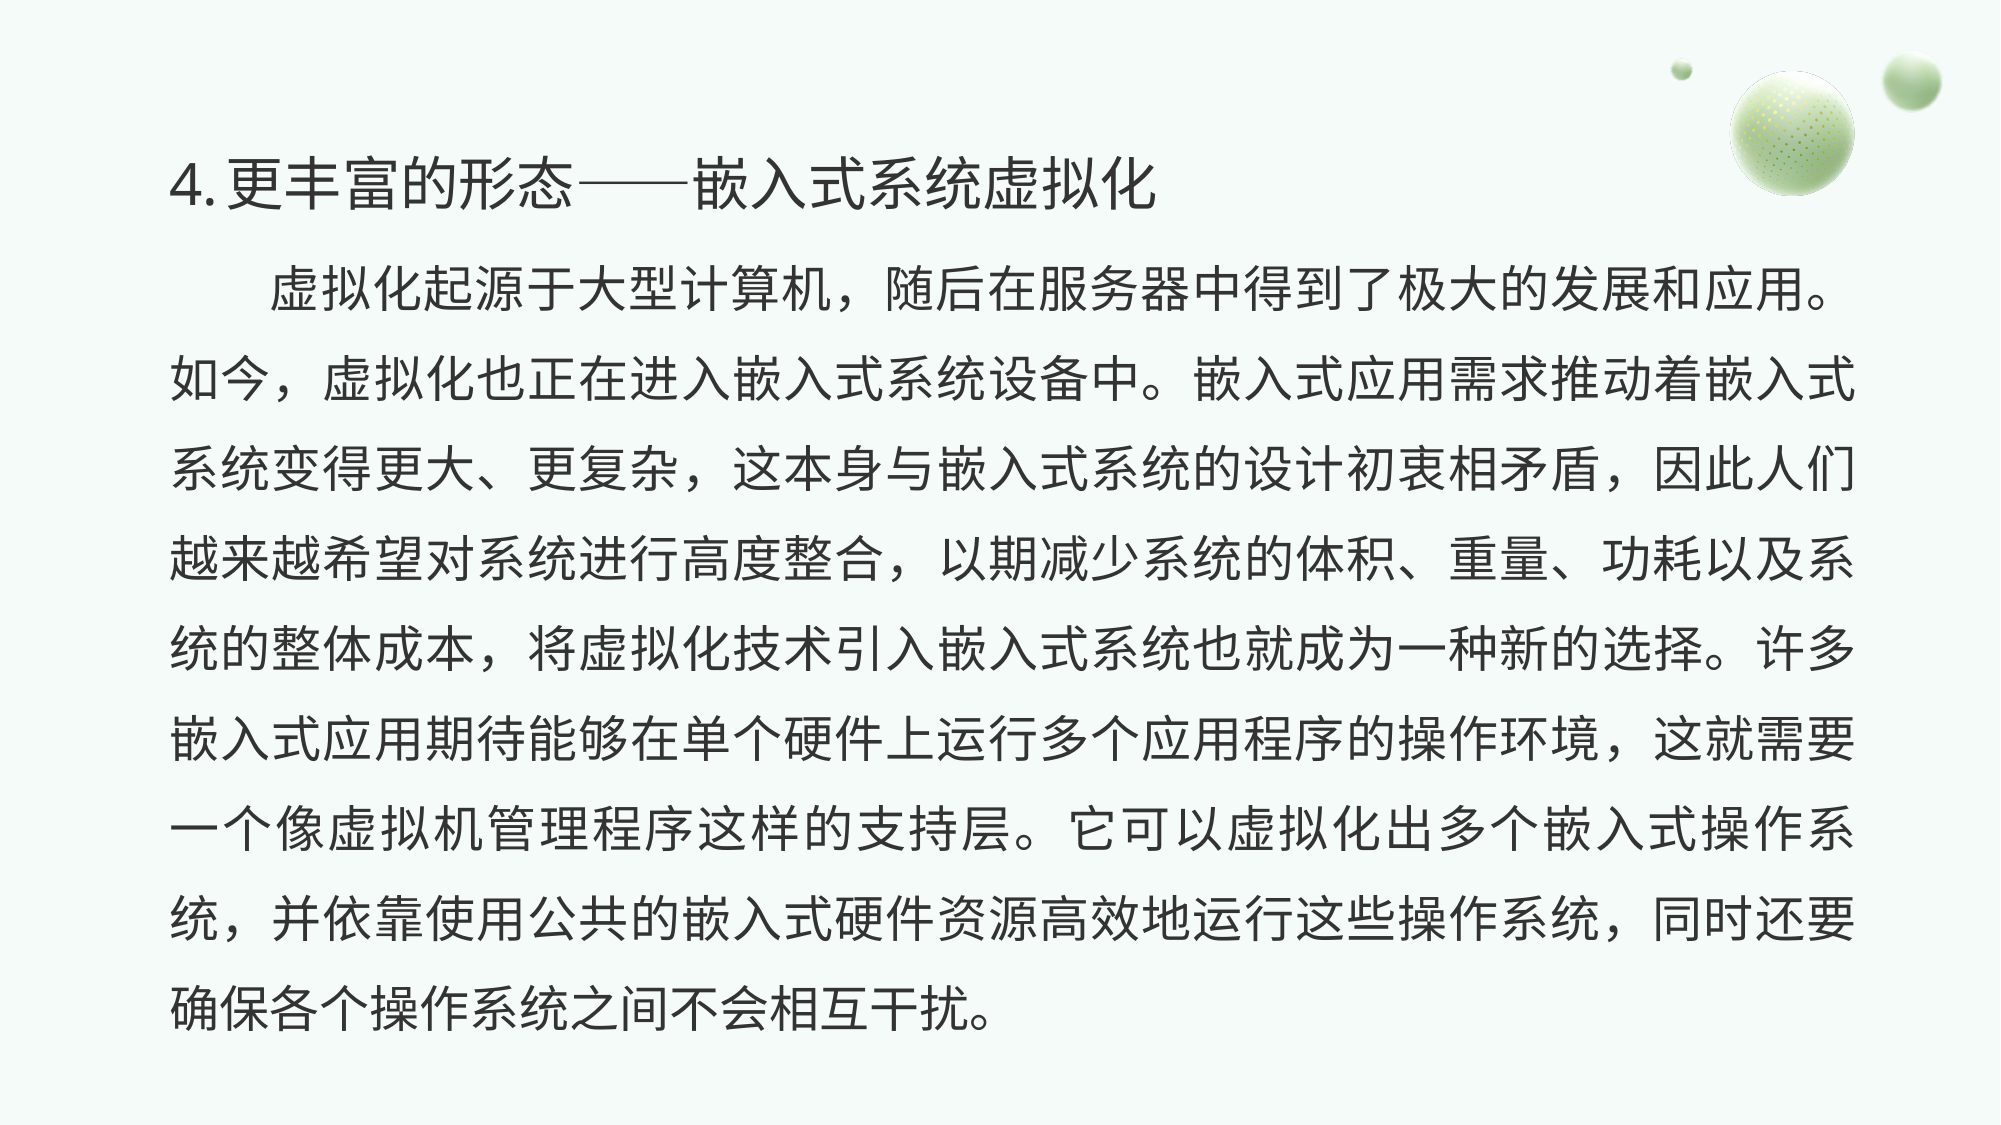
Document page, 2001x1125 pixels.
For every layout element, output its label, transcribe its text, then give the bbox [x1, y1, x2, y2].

picture [1670, 49, 1943, 196]
text_box 4. 更丰富的形态——嵌入式系统虚拟化 虚拟化起源于大型计算机，随后在服务器中得到了极大的发展和应用。如今，虚拟化也正在进入嵌入式系统设备中。嵌入式应用需求推动着嵌入式系统变得更大、更复杂，这本身与嵌入式系统的设计初衷相矛盾，因此人们越来越希望对系统进行高度整合，以期减少系统的体积、重量、功耗以及系统的整体成本，将虚拟化技术引入嵌入式系统也就成为一种新的选择。许多嵌入式应用期待能够在单个硬件上运行多个应用程序的操作环境，这就需要一个像虚拟机管理程序这样的支持层。它可以虚拟化出多个嵌入式操作系统，并依靠使用公共的嵌入式硬件资源高效地运行这些操作系统，同时还要确保各个操作系统之间不会相互干扰。 [154, 104, 1872, 1037]
